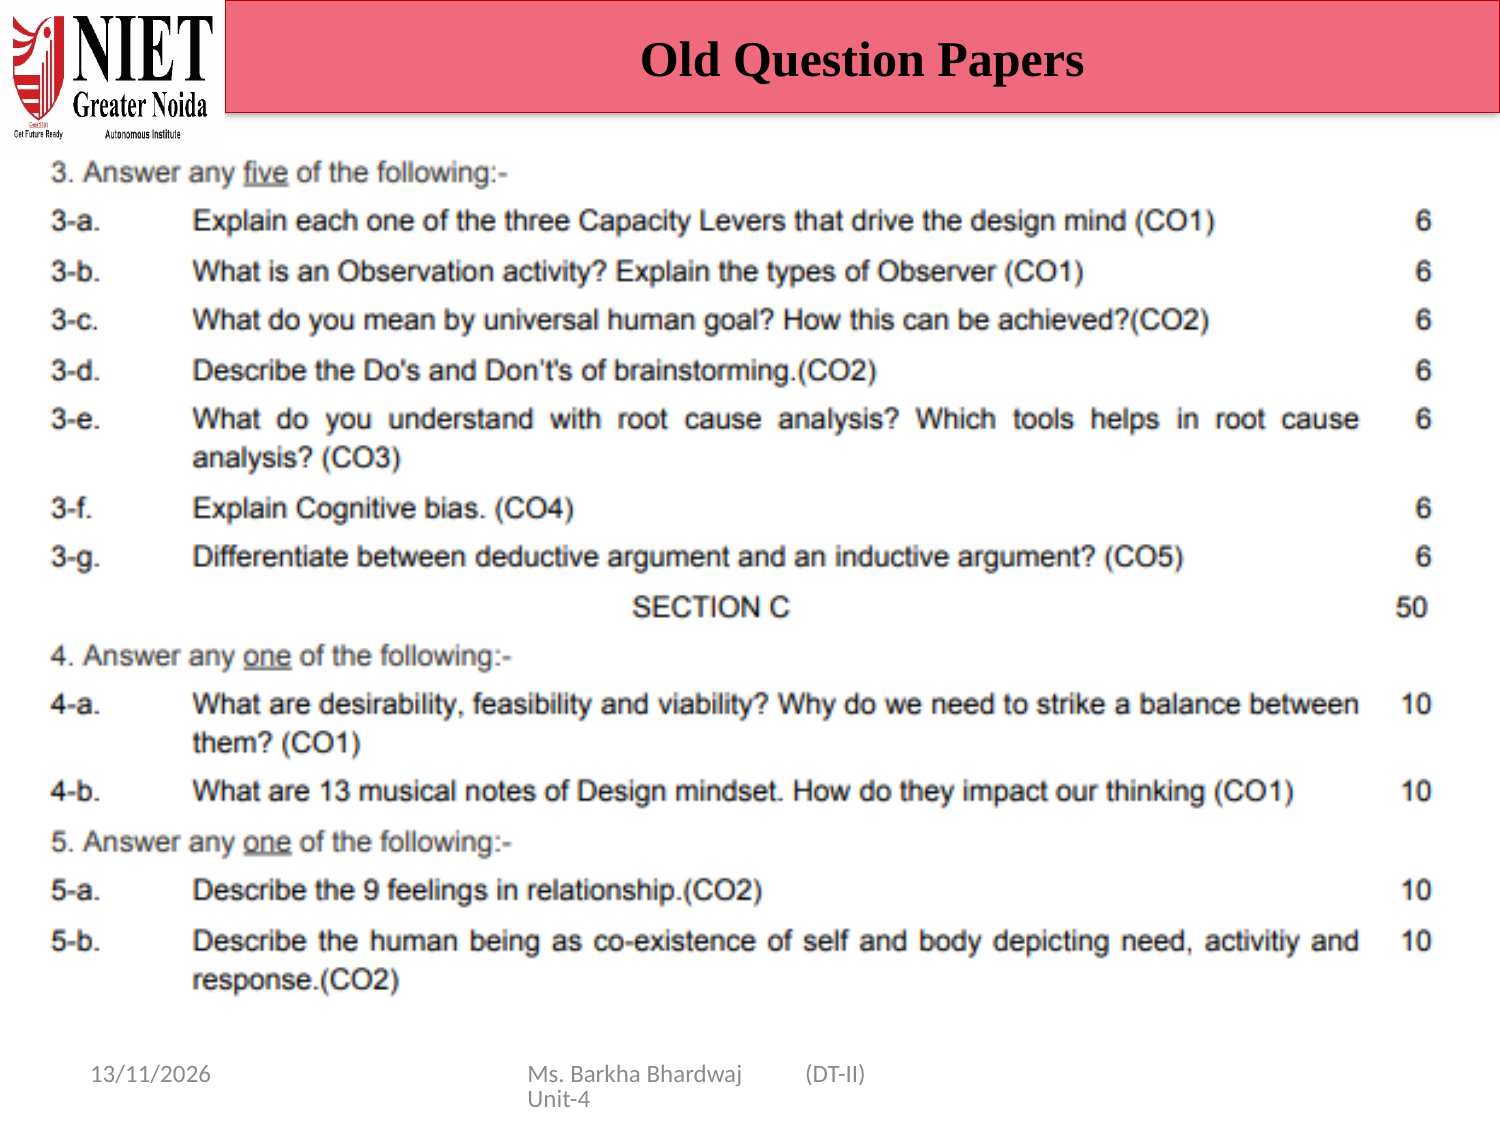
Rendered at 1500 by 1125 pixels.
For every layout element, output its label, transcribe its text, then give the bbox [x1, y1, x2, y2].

picture [0, 0, 1443, 1008]
footer Ms. Barkha Bhardwaj (DT-II) Unit-4 [512, 1042, 988, 1103]
text_box Old Question Papers [226, 0, 1500, 113]
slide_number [75, 1042, 425, 1103]
